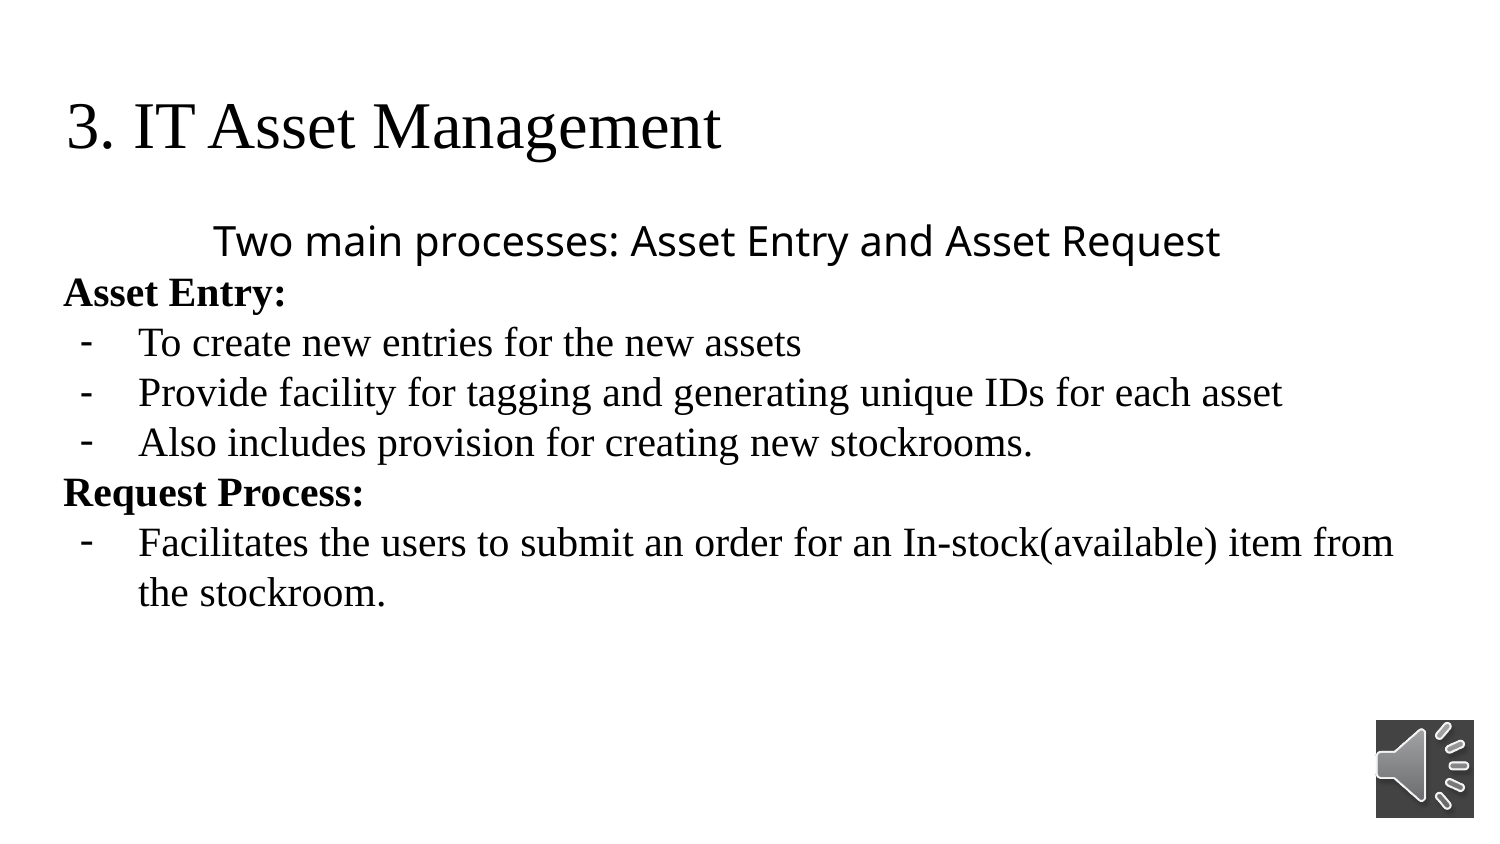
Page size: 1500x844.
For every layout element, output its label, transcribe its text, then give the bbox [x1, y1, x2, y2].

picture [1374, 718, 1476, 819]
text_box Two main processes: Asset Entry and Asset Request Asset Entry: To create new entries for the new assets Provide facility for tagging and generating unique IDs for each asset Also includes provision for creating new stockrooms. Request Process: Facilitates the users to submit an order for an In-stock(available) item from the stockroom. [48, 199, 1446, 665]
title 3. IT Asset Management [51, 67, 1449, 167]
